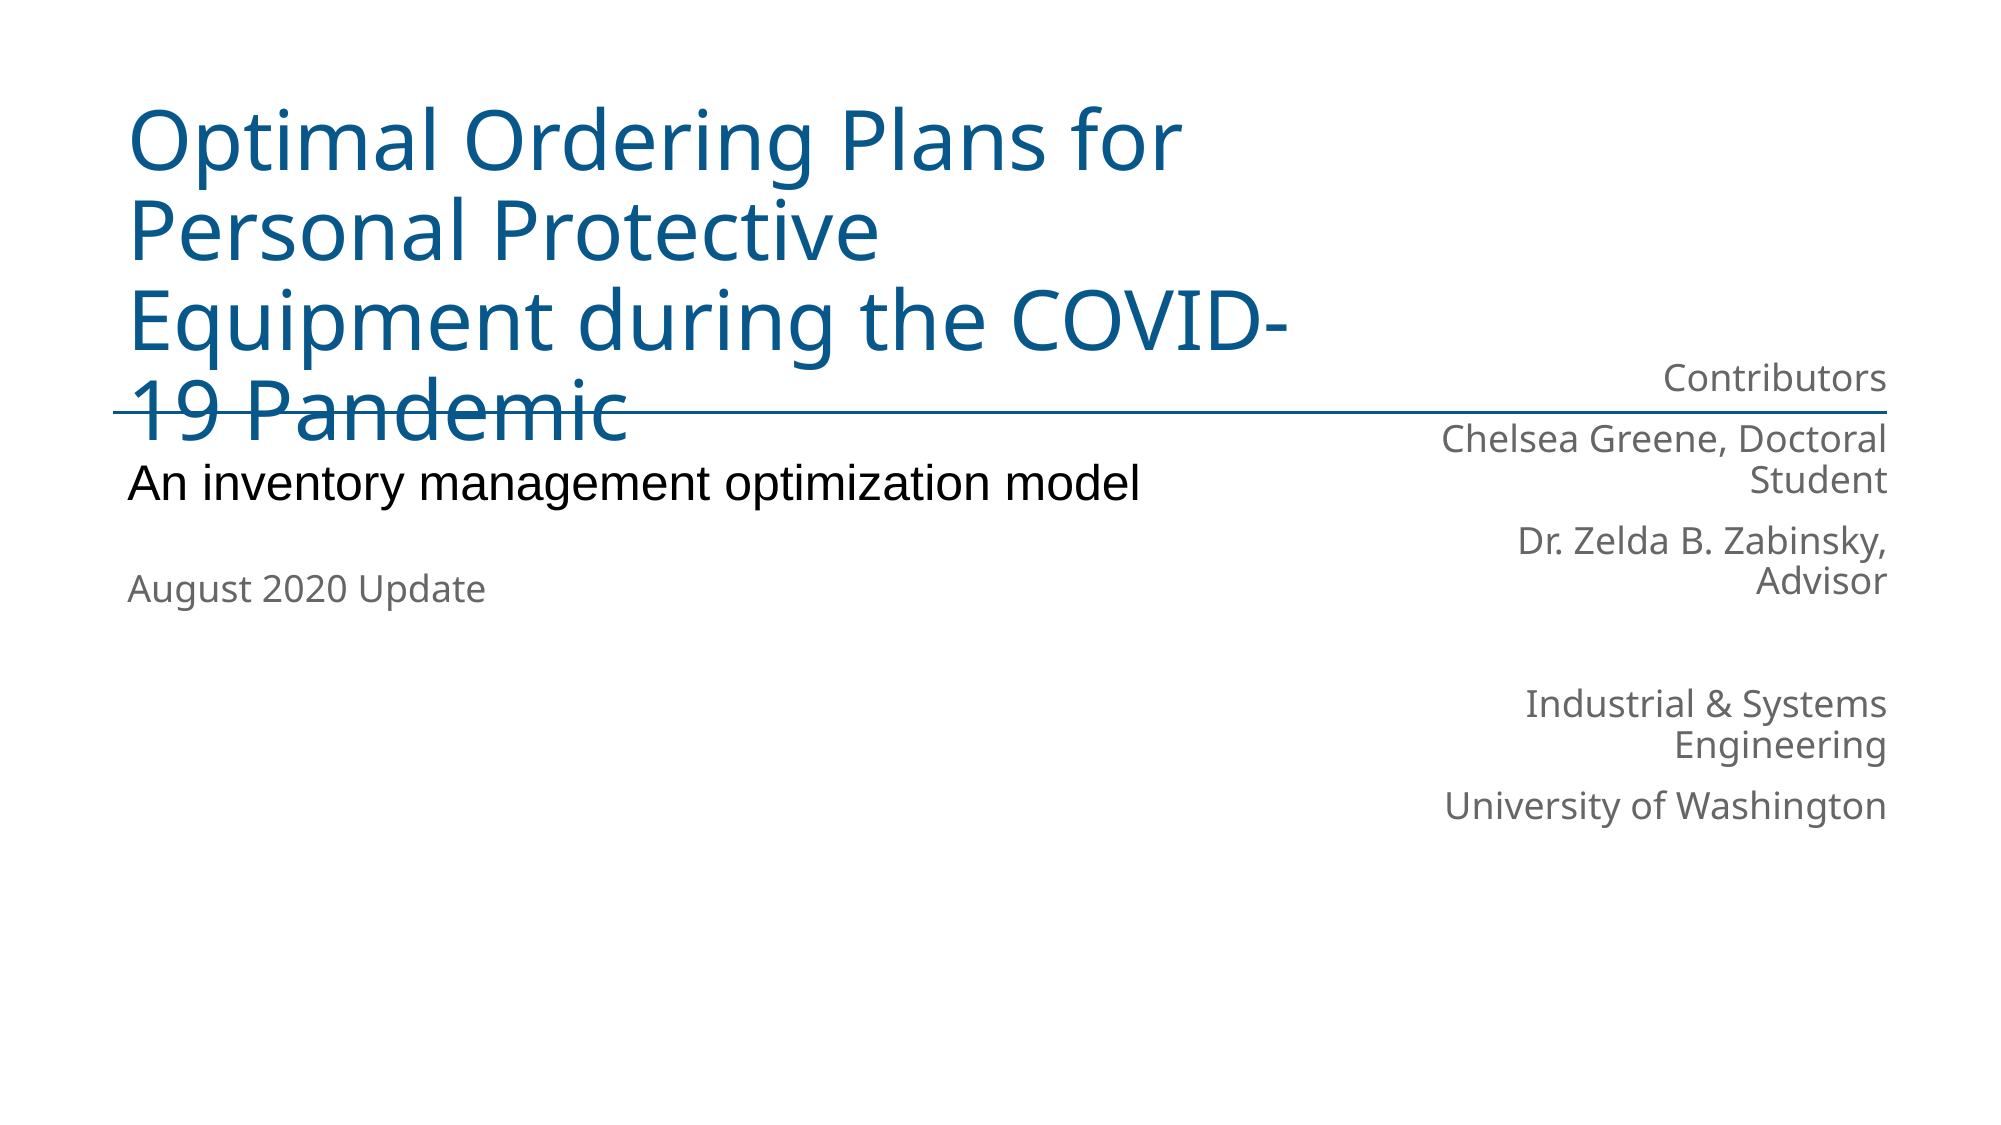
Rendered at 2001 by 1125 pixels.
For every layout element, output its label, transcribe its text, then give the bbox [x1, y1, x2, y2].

list August 2020 Update [112, 562, 563, 624]
list Chelsea Greene, Doctoral Student Dr. Zelda B. Zabinsky, Advisor Industrial & Systems Engineering University of Washington [1363, 413, 1888, 713]
title Optimal Ordering Plans for Personal Protective Equipment during the COVID-19 Pandemic [112, 134, 1313, 423]
subtitle An inventory management optimization model [112, 443, 1313, 713]
